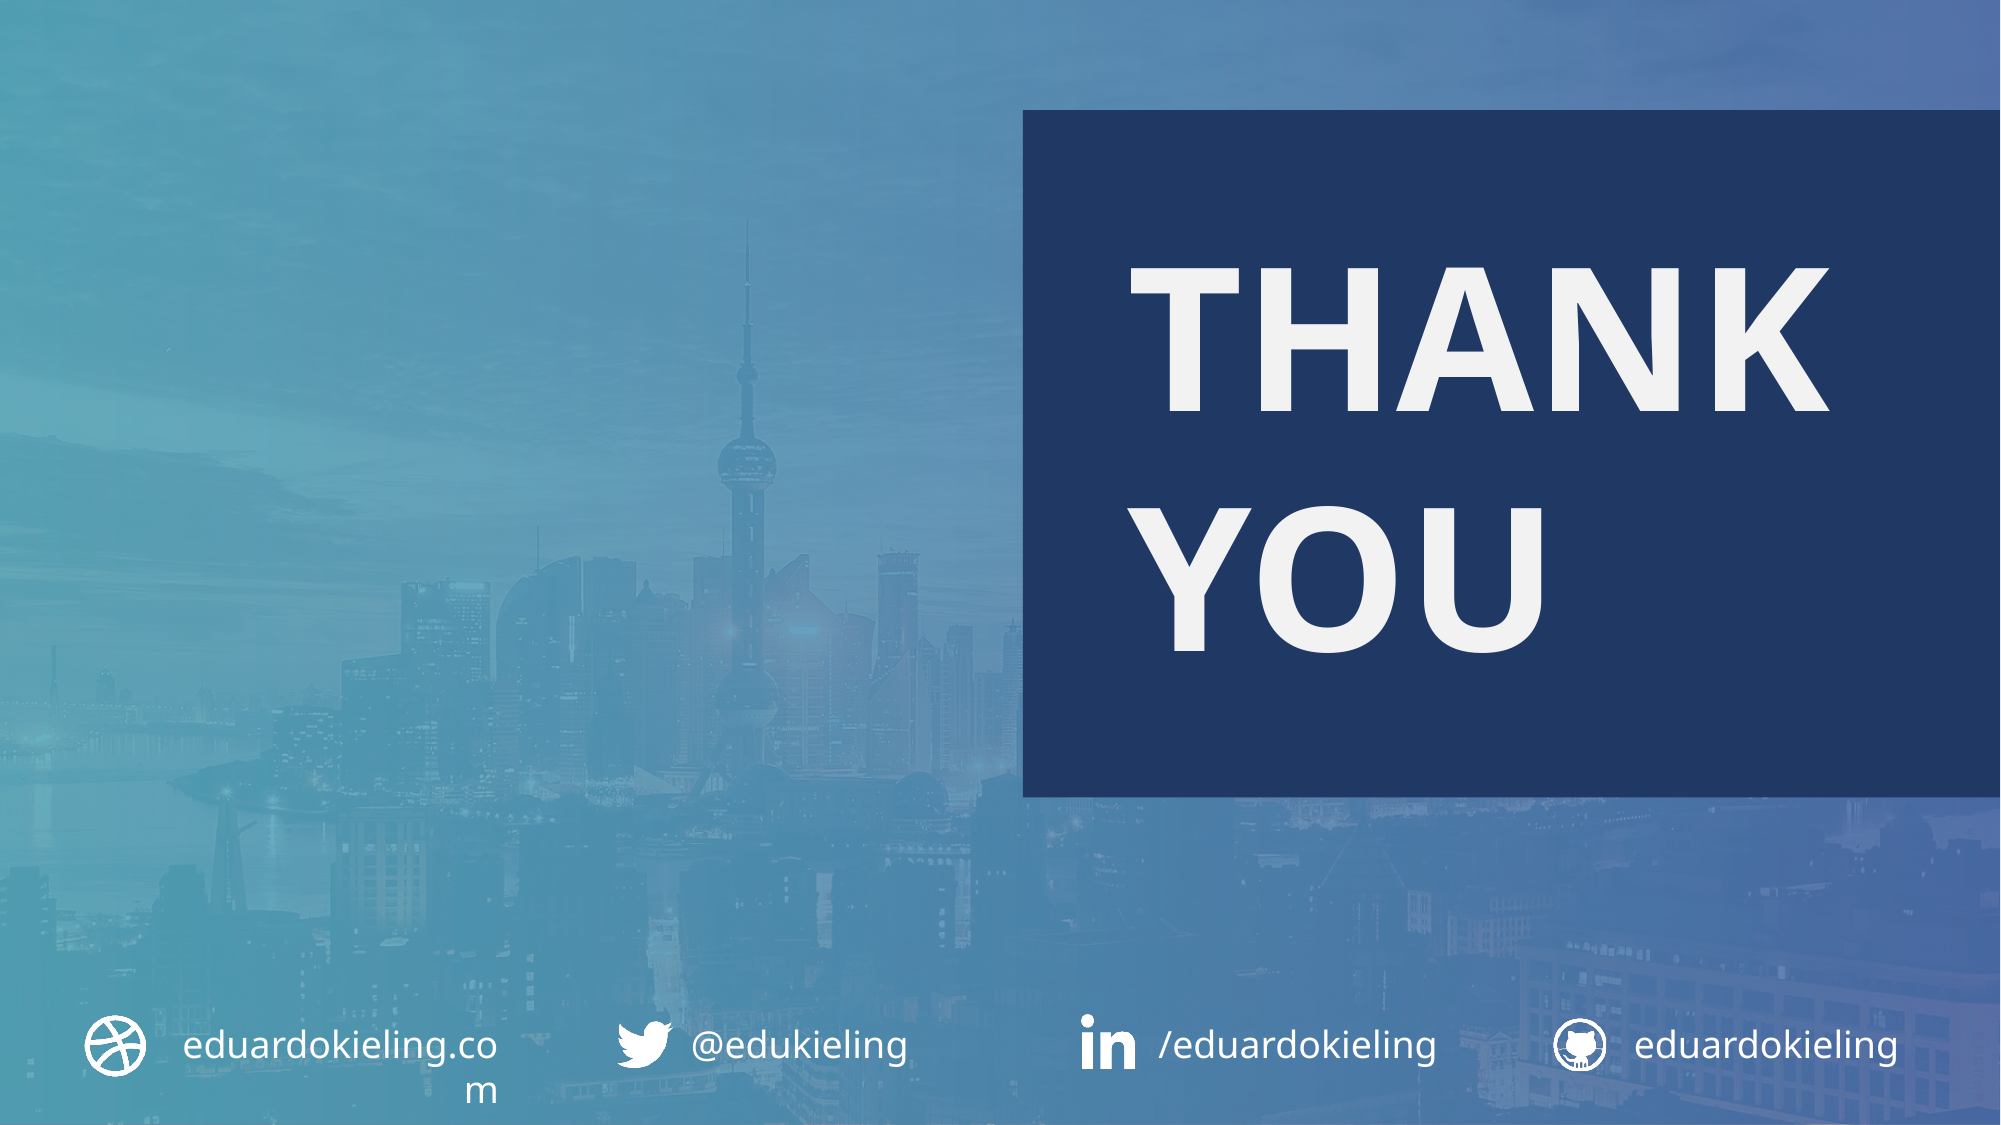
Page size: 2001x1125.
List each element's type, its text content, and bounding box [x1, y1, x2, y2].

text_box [1067, 1001, 1455, 1081]
text_box [1022, 109, 2000, 798]
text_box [1540, 1005, 1931, 1084]
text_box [75, 1005, 514, 1084]
text_box THANK YOU [1127, 211, 1895, 692]
picture [0, 0, 2001, 1125]
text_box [605, 1005, 988, 1084]
